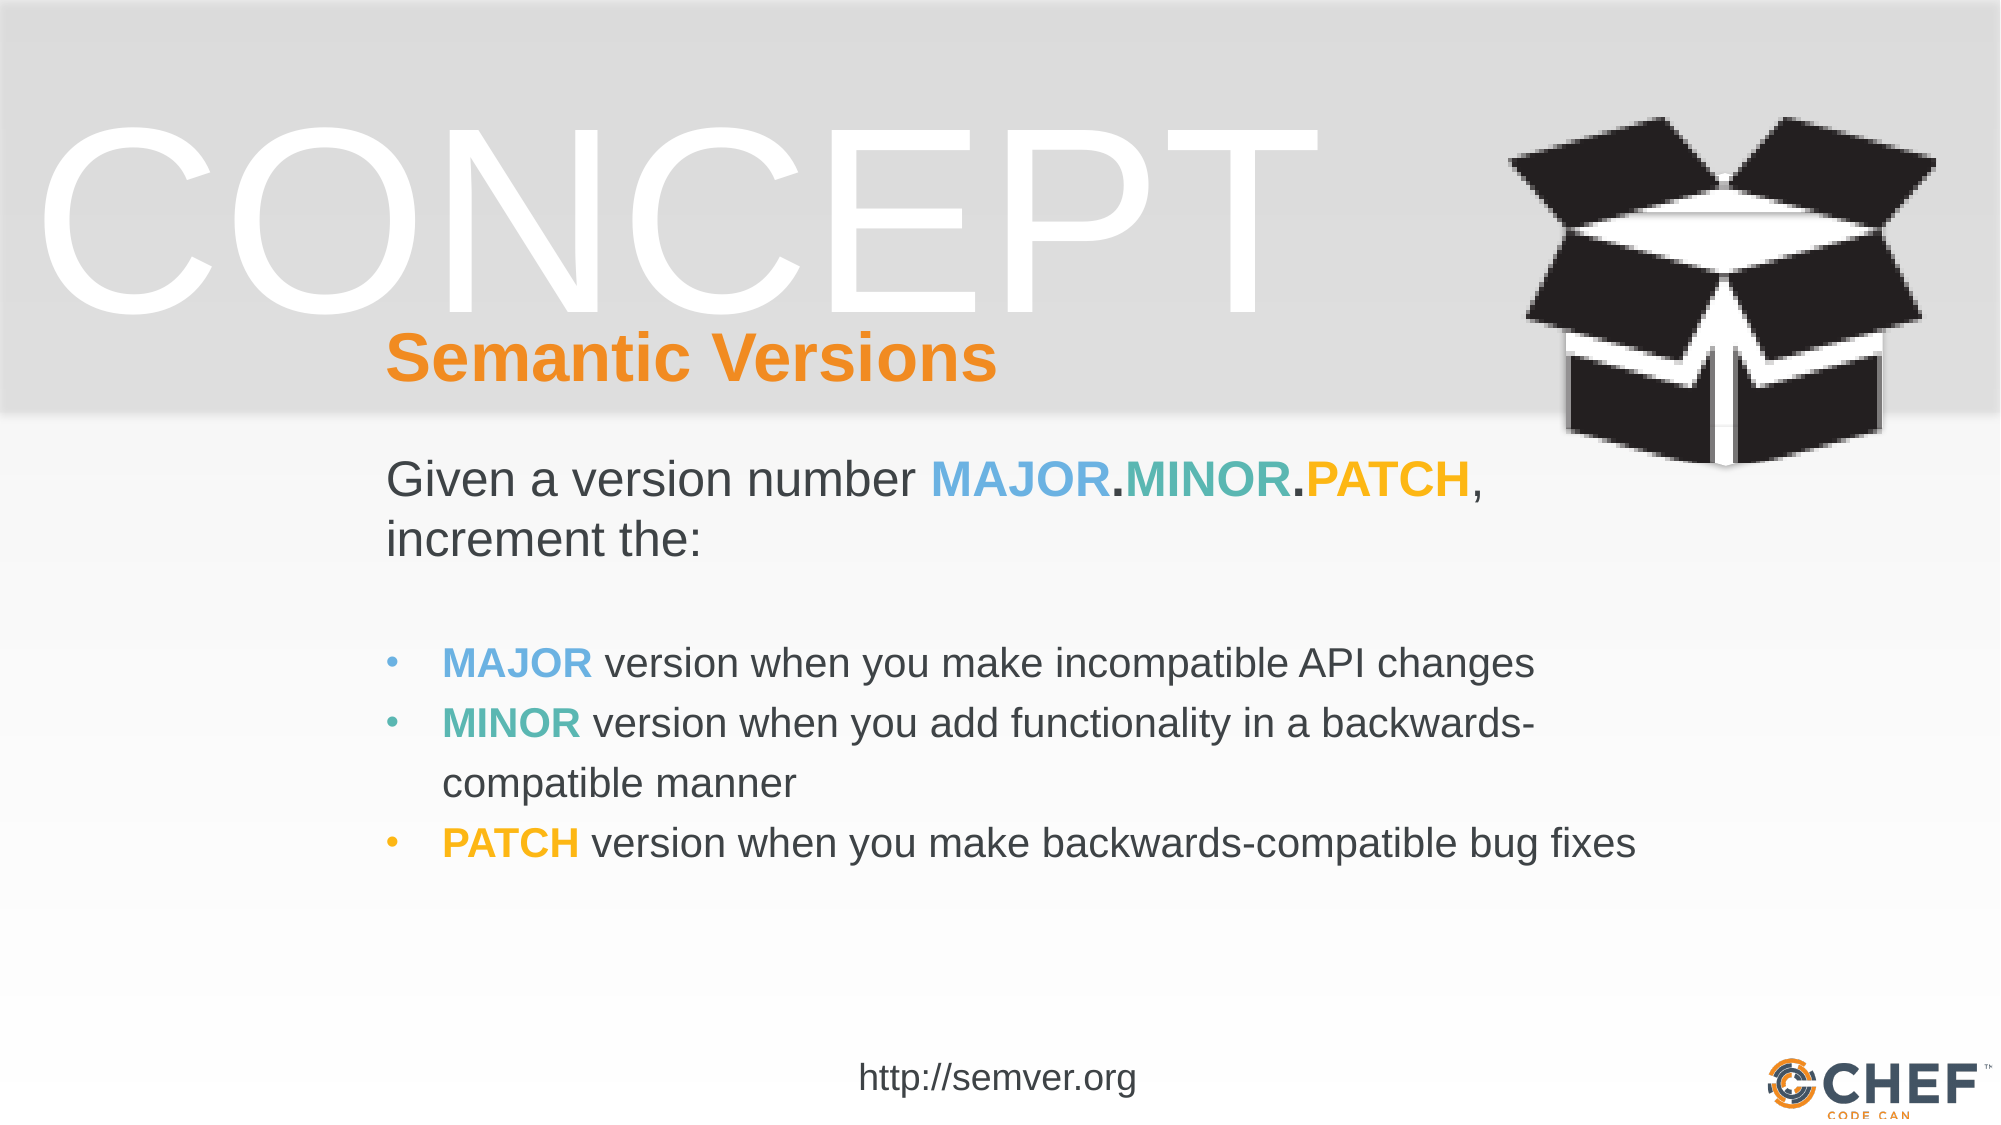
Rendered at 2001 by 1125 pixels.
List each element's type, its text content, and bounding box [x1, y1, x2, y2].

title Semantic Versions [370, 307, 1721, 412]
subtitle Given a version number MAJOR.MINOR.PATCH, increment the: MAJOR version when you make incompatible API changes MINOR version when you add functionality in a backwards-compatible manner PATCH version when you make backwards-compatible bug fixes [370, 431, 1721, 931]
list http://semver.org [449, 1043, 1547, 1108]
